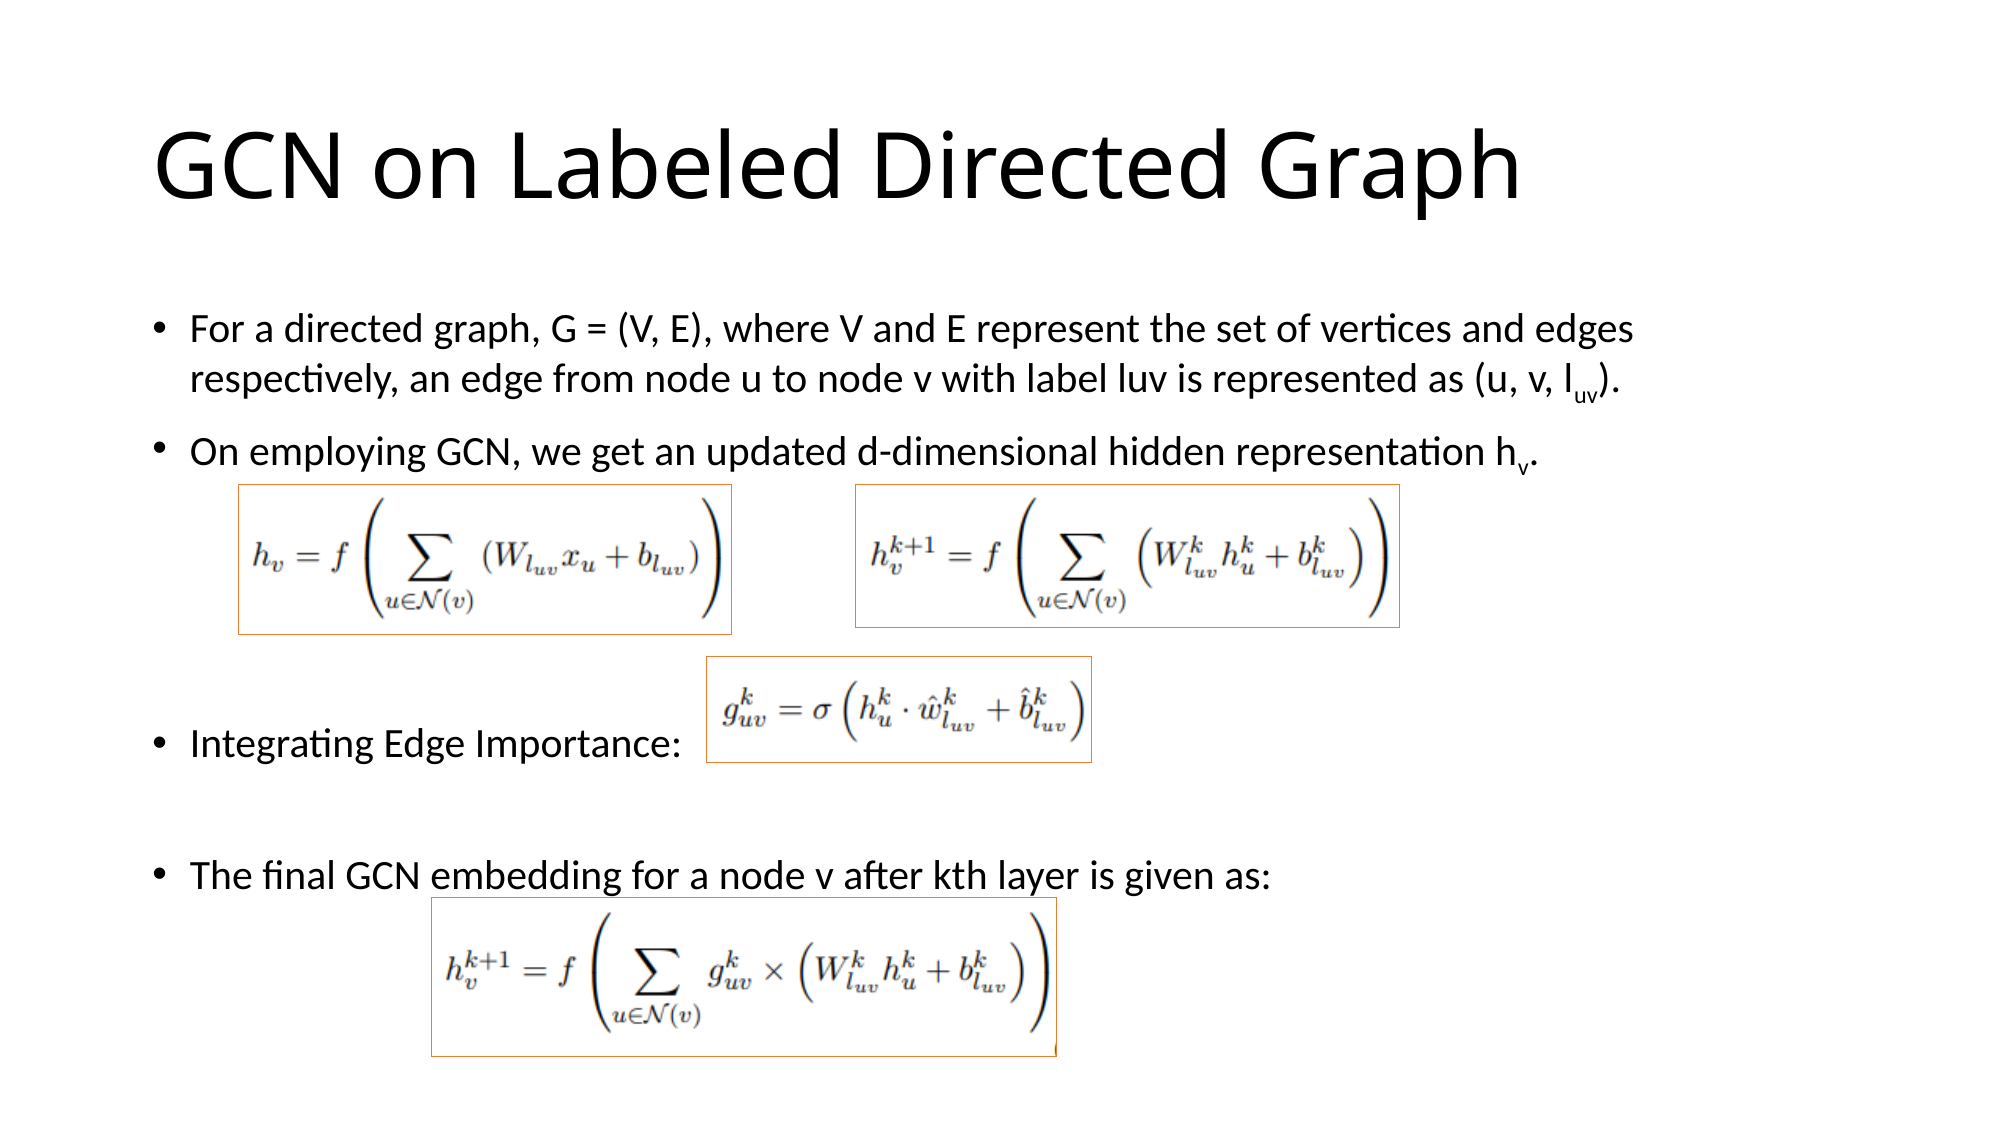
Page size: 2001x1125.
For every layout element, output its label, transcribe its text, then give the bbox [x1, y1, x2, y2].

picture [706, 656, 1092, 763]
title GCN on Labeled Directed Graph [137, 59, 1863, 278]
picture [855, 484, 1400, 628]
list For a directed graph, G = (V, E), where V and E represent the set of vertices and edges respectively, an edge from node u to node v with label luv is represented as (u, v, luv). On employing GCN, we get an updated d-dimensional hidden representation hv. Integrating Edge Importance: The final GCN embedding for a node v after kth layer is given as: [137, 299, 1863, 1014]
picture [238, 484, 732, 635]
picture [431, 897, 1057, 1057]
